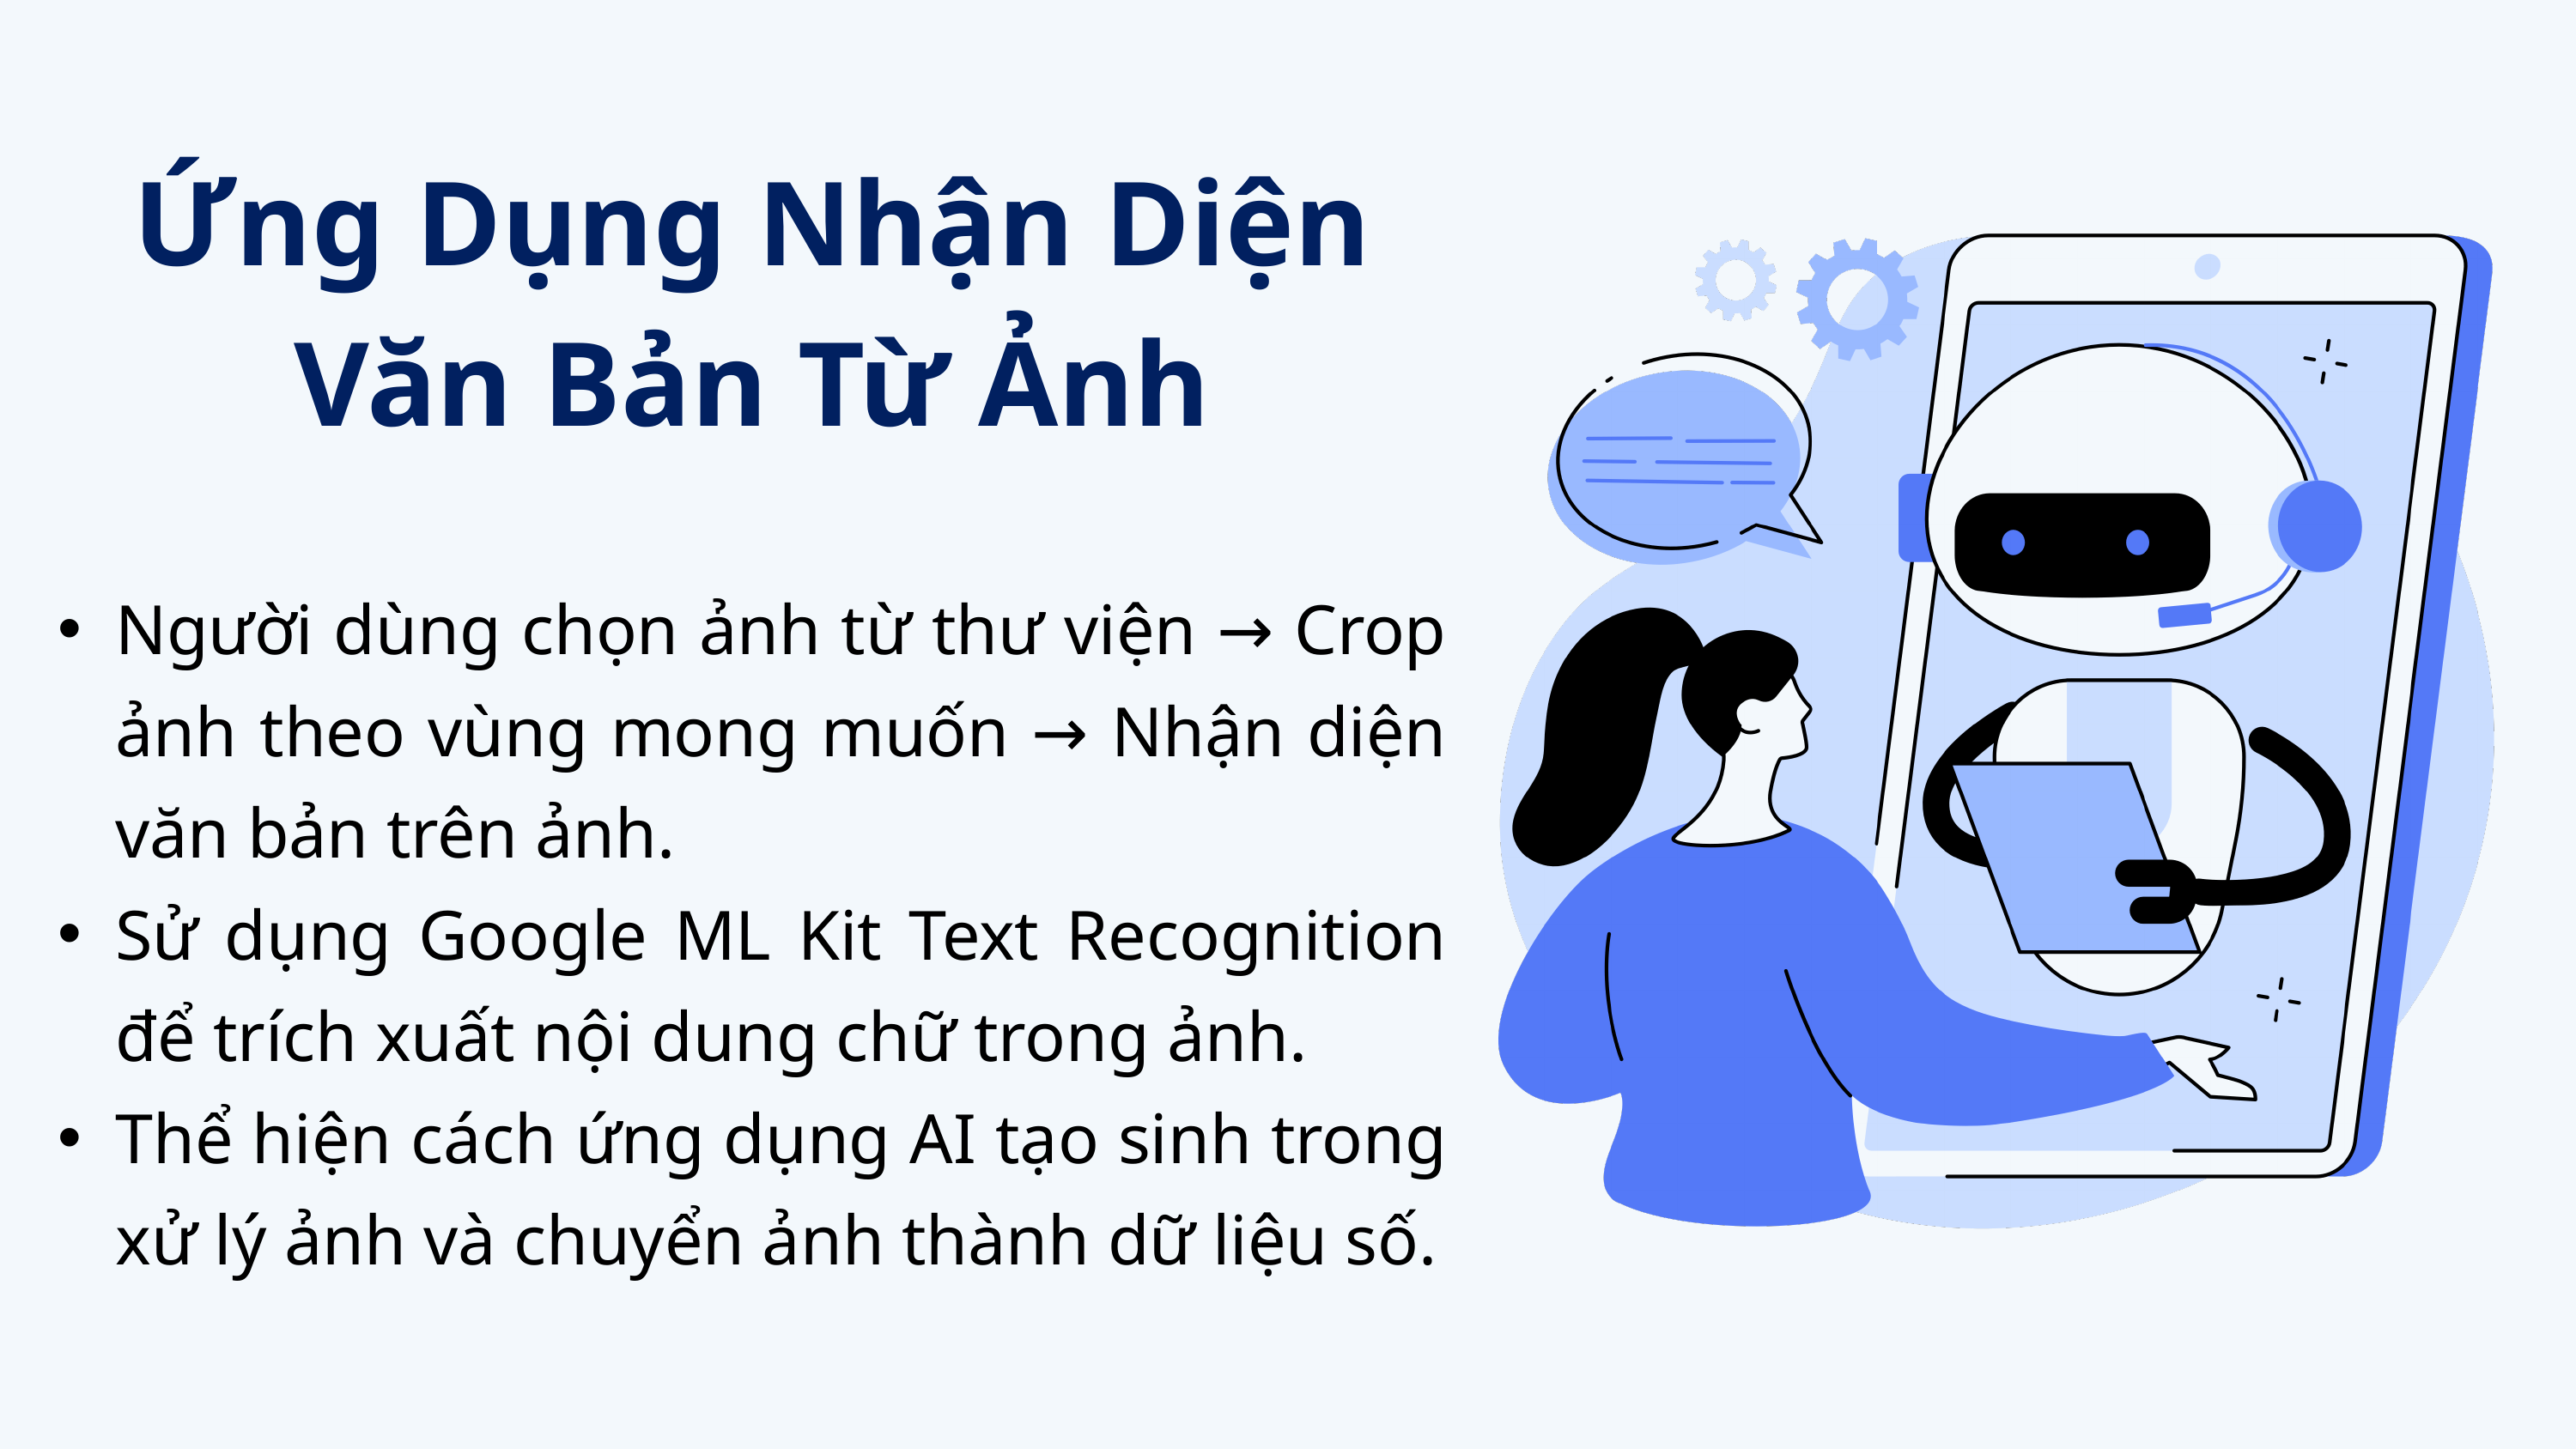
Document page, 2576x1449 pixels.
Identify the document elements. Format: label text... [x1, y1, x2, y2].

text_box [1415, 0, 2576, 1449]
text_box Ứng Dụng Nhận Diện Văn Bản Từ Ảnh [88, 128, 1411, 450]
text_box Người dùng chọn ảnh từ thư viện → Crop ảnh theo vùng mong muốn → Nhận diện văn bản trên ảnh. Sử dụng Google ML Kit Text Recognition để trích xuất nội dung chữ trong ảnh. Thể hiện cách ứng dụng AI tạo sinh trong xử lý ảnh và chuyển ảnh thành dữ liệu số. [0, 567, 1411, 1381]
